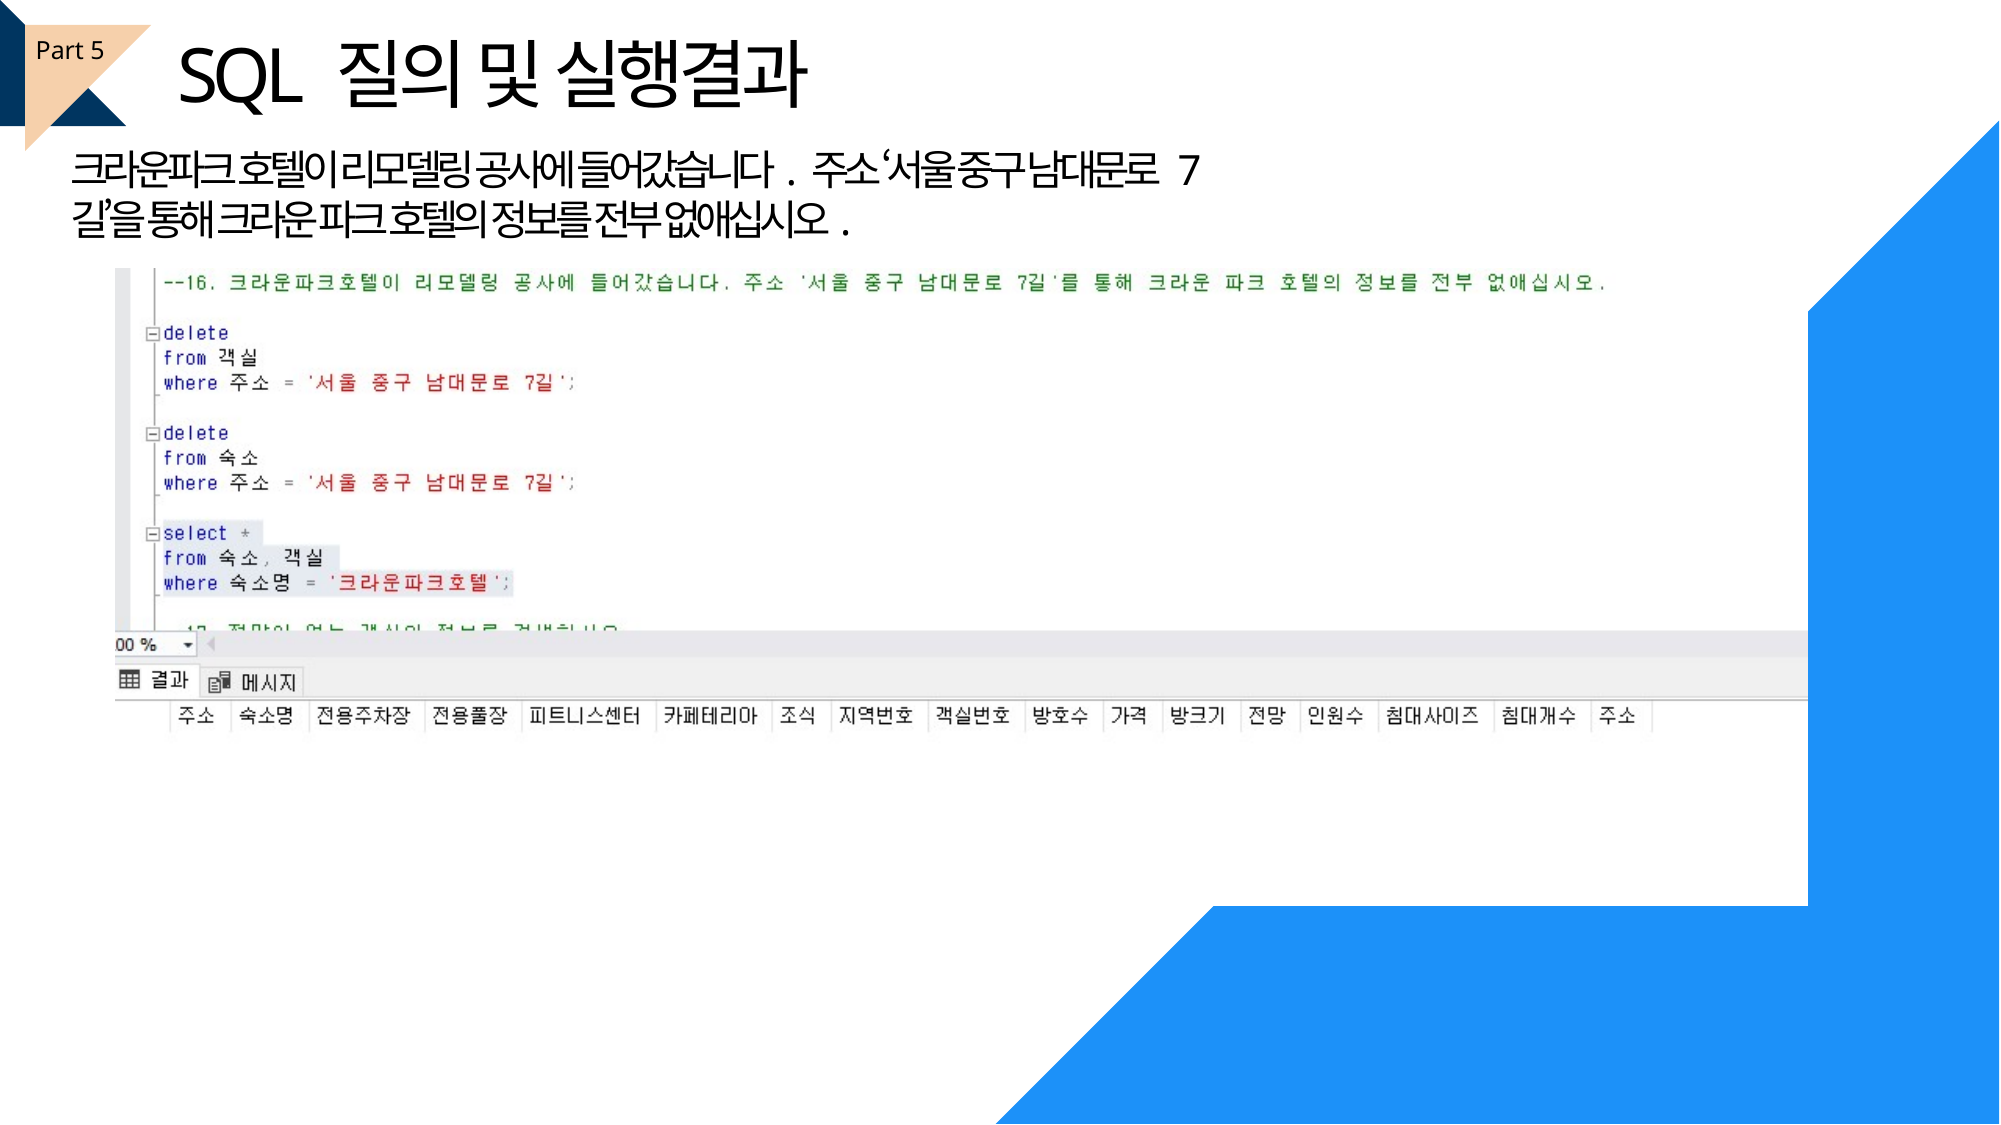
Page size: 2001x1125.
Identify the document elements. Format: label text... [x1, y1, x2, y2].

text_box [993, 118, 2000, 1125]
text_box [51, 88, 129, 128]
text_box [0, 0, 25, 128]
text_box [24, 23, 154, 58]
text_box SQL 질의 및 실행결과 [163, 19, 826, 125]
picture [115, 268, 1808, 906]
text_box Part 5 [20, 27, 120, 73]
text_box 크라운파크 호텔이 리모델링 공사에 들어갔습니다. 주소 ‘서울 중구 남대문로 7길’을 통해 크라운 파크 호텔의 정보를 전부 없애십시오. [55, 136, 1244, 252]
text_box [24, 73, 105, 154]
